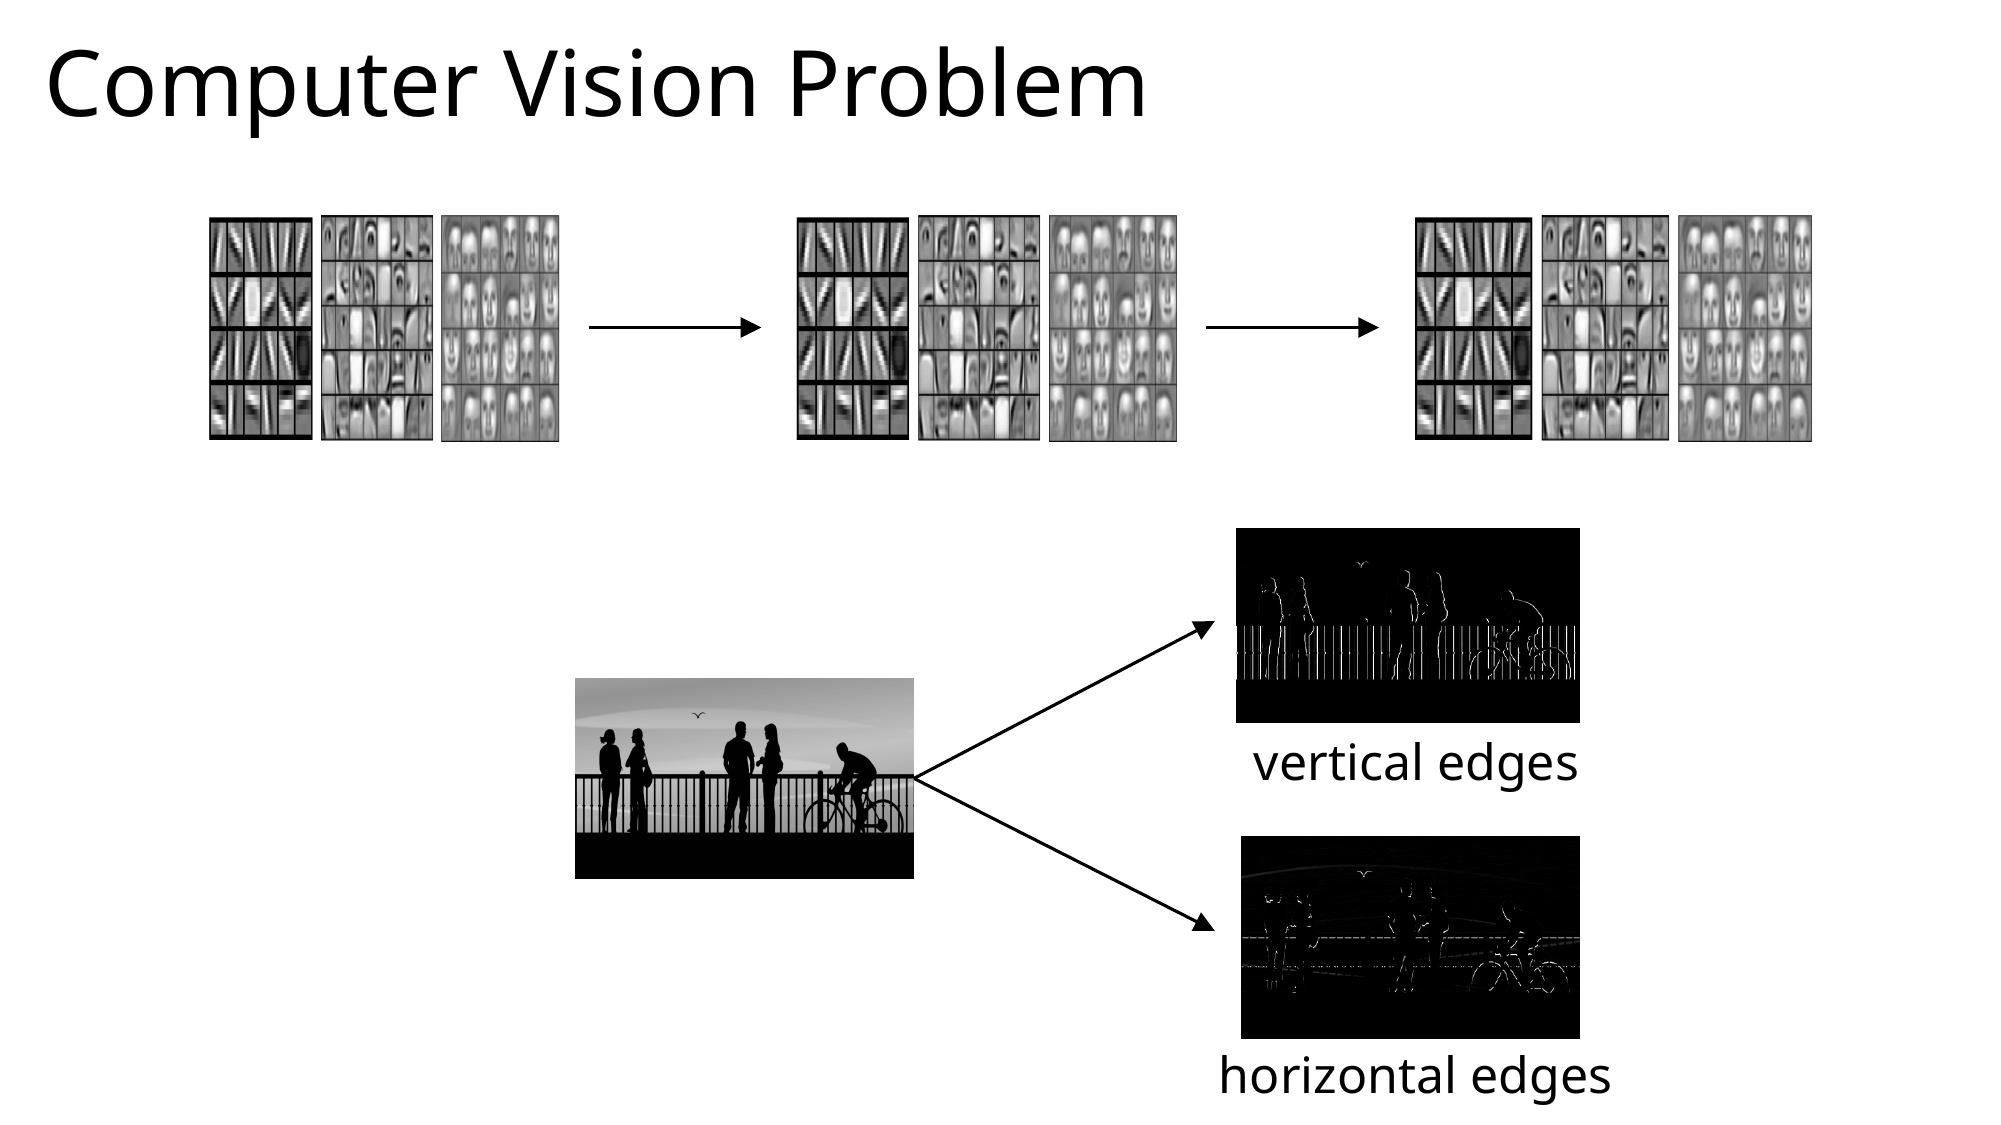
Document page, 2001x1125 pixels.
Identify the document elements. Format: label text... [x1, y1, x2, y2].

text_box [1209, 836, 1622, 1113]
picture [1236, 528, 1580, 723]
text_box Computer Vision Problem [30, 29, 2000, 248]
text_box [913, 621, 1215, 778]
picture [575, 678, 914, 879]
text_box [913, 778, 1215, 931]
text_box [203, 211, 1813, 444]
text_box vertical edges [1239, 722, 1595, 798]
